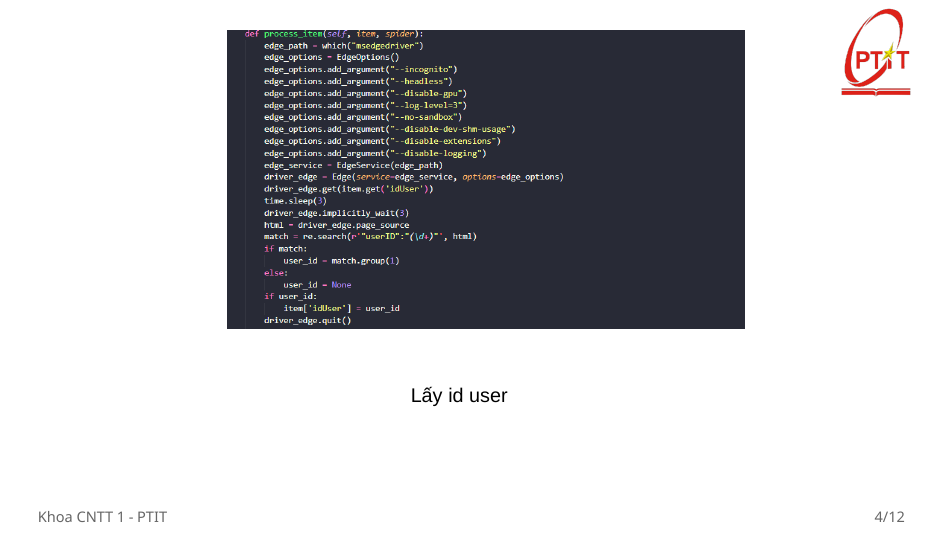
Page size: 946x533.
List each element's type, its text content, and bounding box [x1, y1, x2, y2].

footer Khoa CNTT 1 - PTIT [35, 505, 170, 533]
picture [833, 0, 923, 111]
slide_number 4/12 [864, 505, 910, 533]
text_box Lấy id user [395, 367, 603, 422]
picture [227, 30, 745, 329]
